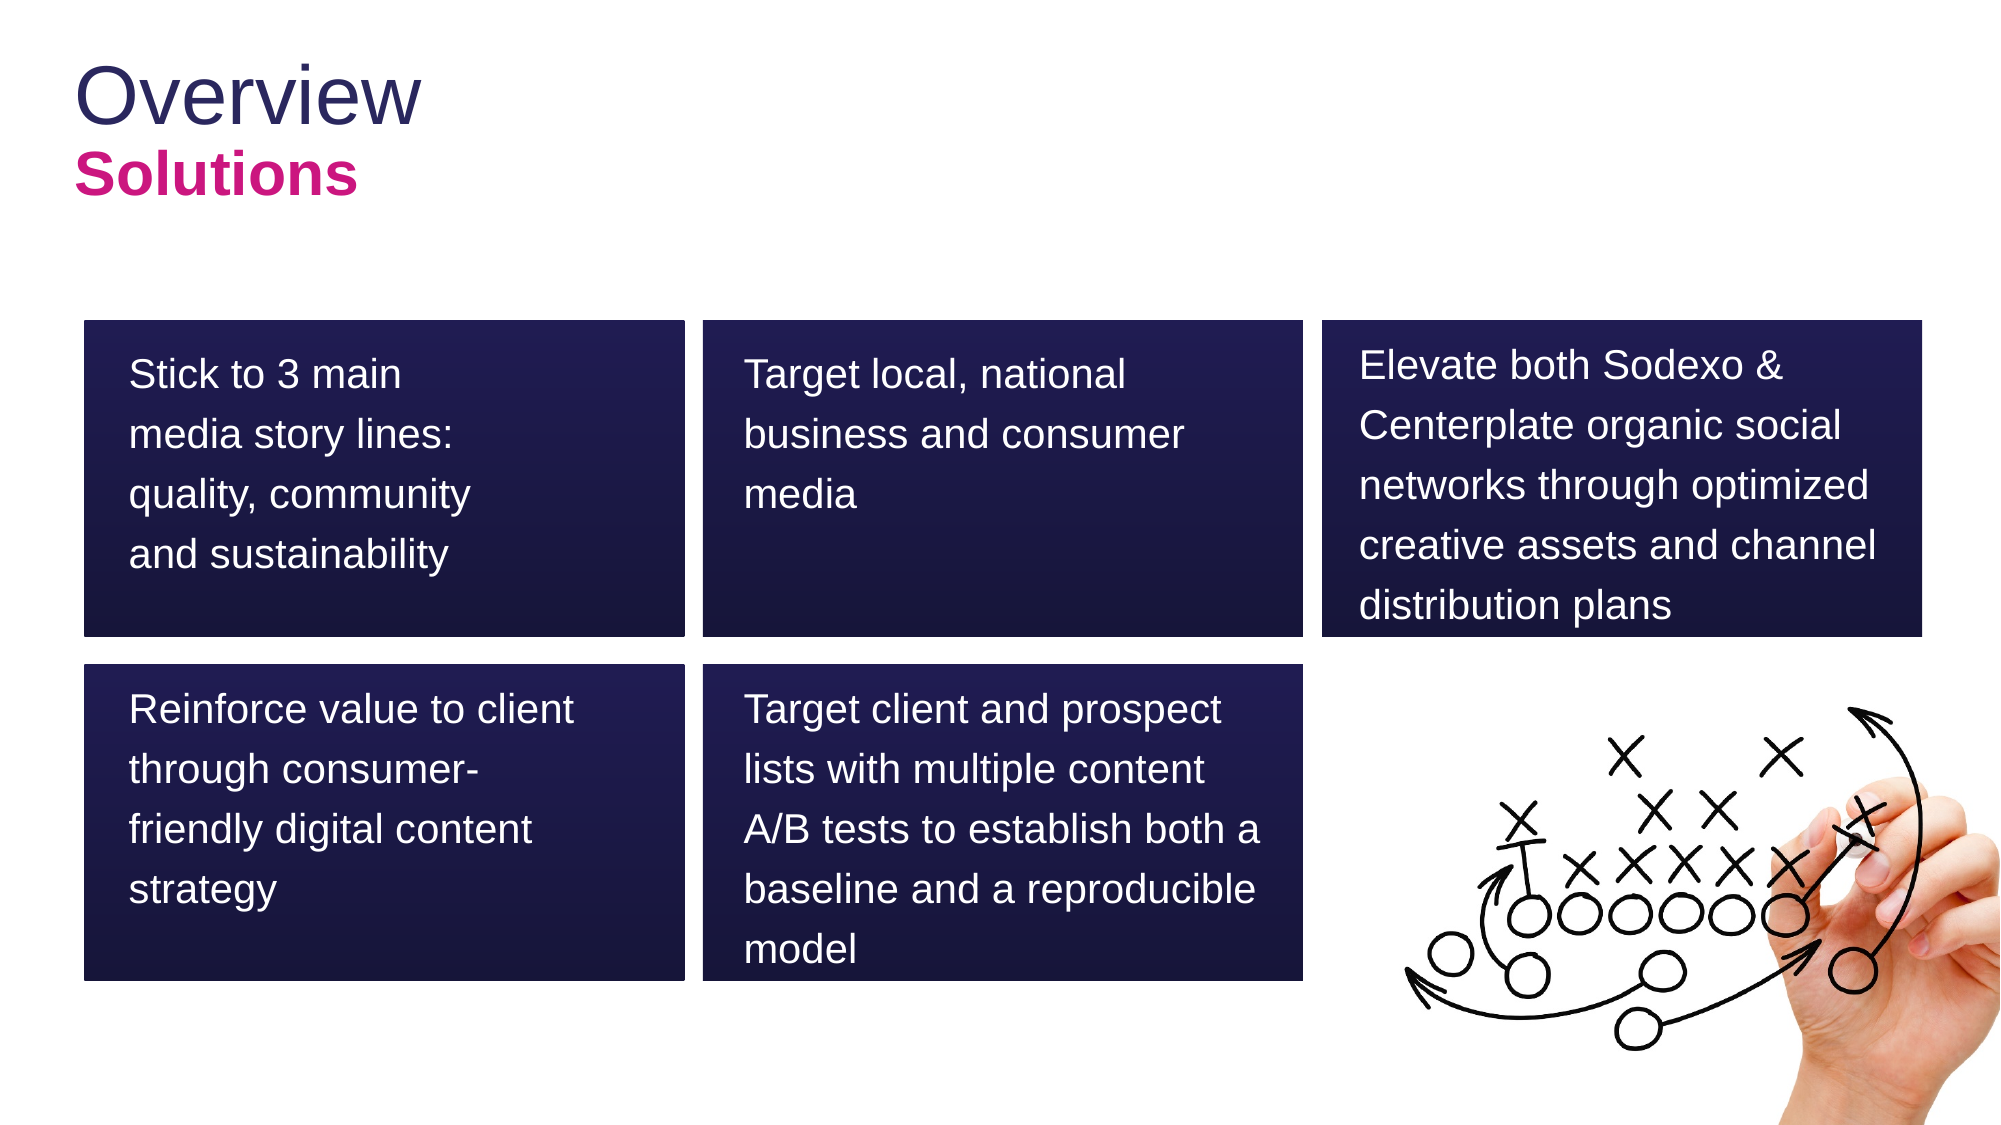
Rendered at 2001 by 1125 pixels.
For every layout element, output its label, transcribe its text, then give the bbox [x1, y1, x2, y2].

text_box [83, 319, 685, 637]
text_box [1321, 319, 1923, 637]
text_box Elevate both Sodexo & Centerplate organic social networks through optimized creative assets and channel distribution plans [1343, 320, 1916, 571]
picture [1339, 636, 2000, 1125]
text_box [702, 663, 1304, 981]
text_box Reinforce value to client through consumer-friendly digital content strategy [113, 664, 595, 953]
text_box Target local, national business and consumer media [728, 329, 1276, 563]
text_box Overview [59, 40, 1785, 118]
text_box [83, 663, 685, 981]
text_box Stick to 3 main media story lines: quality, community and sustainability [113, 329, 595, 618]
text_box [702, 319, 1304, 637]
text_box Solutions [59, 118, 1785, 232]
text_box Target client and prospect lists with multiple content A/B tests to establish both a baseline and a reproducible model [728, 664, 1276, 898]
